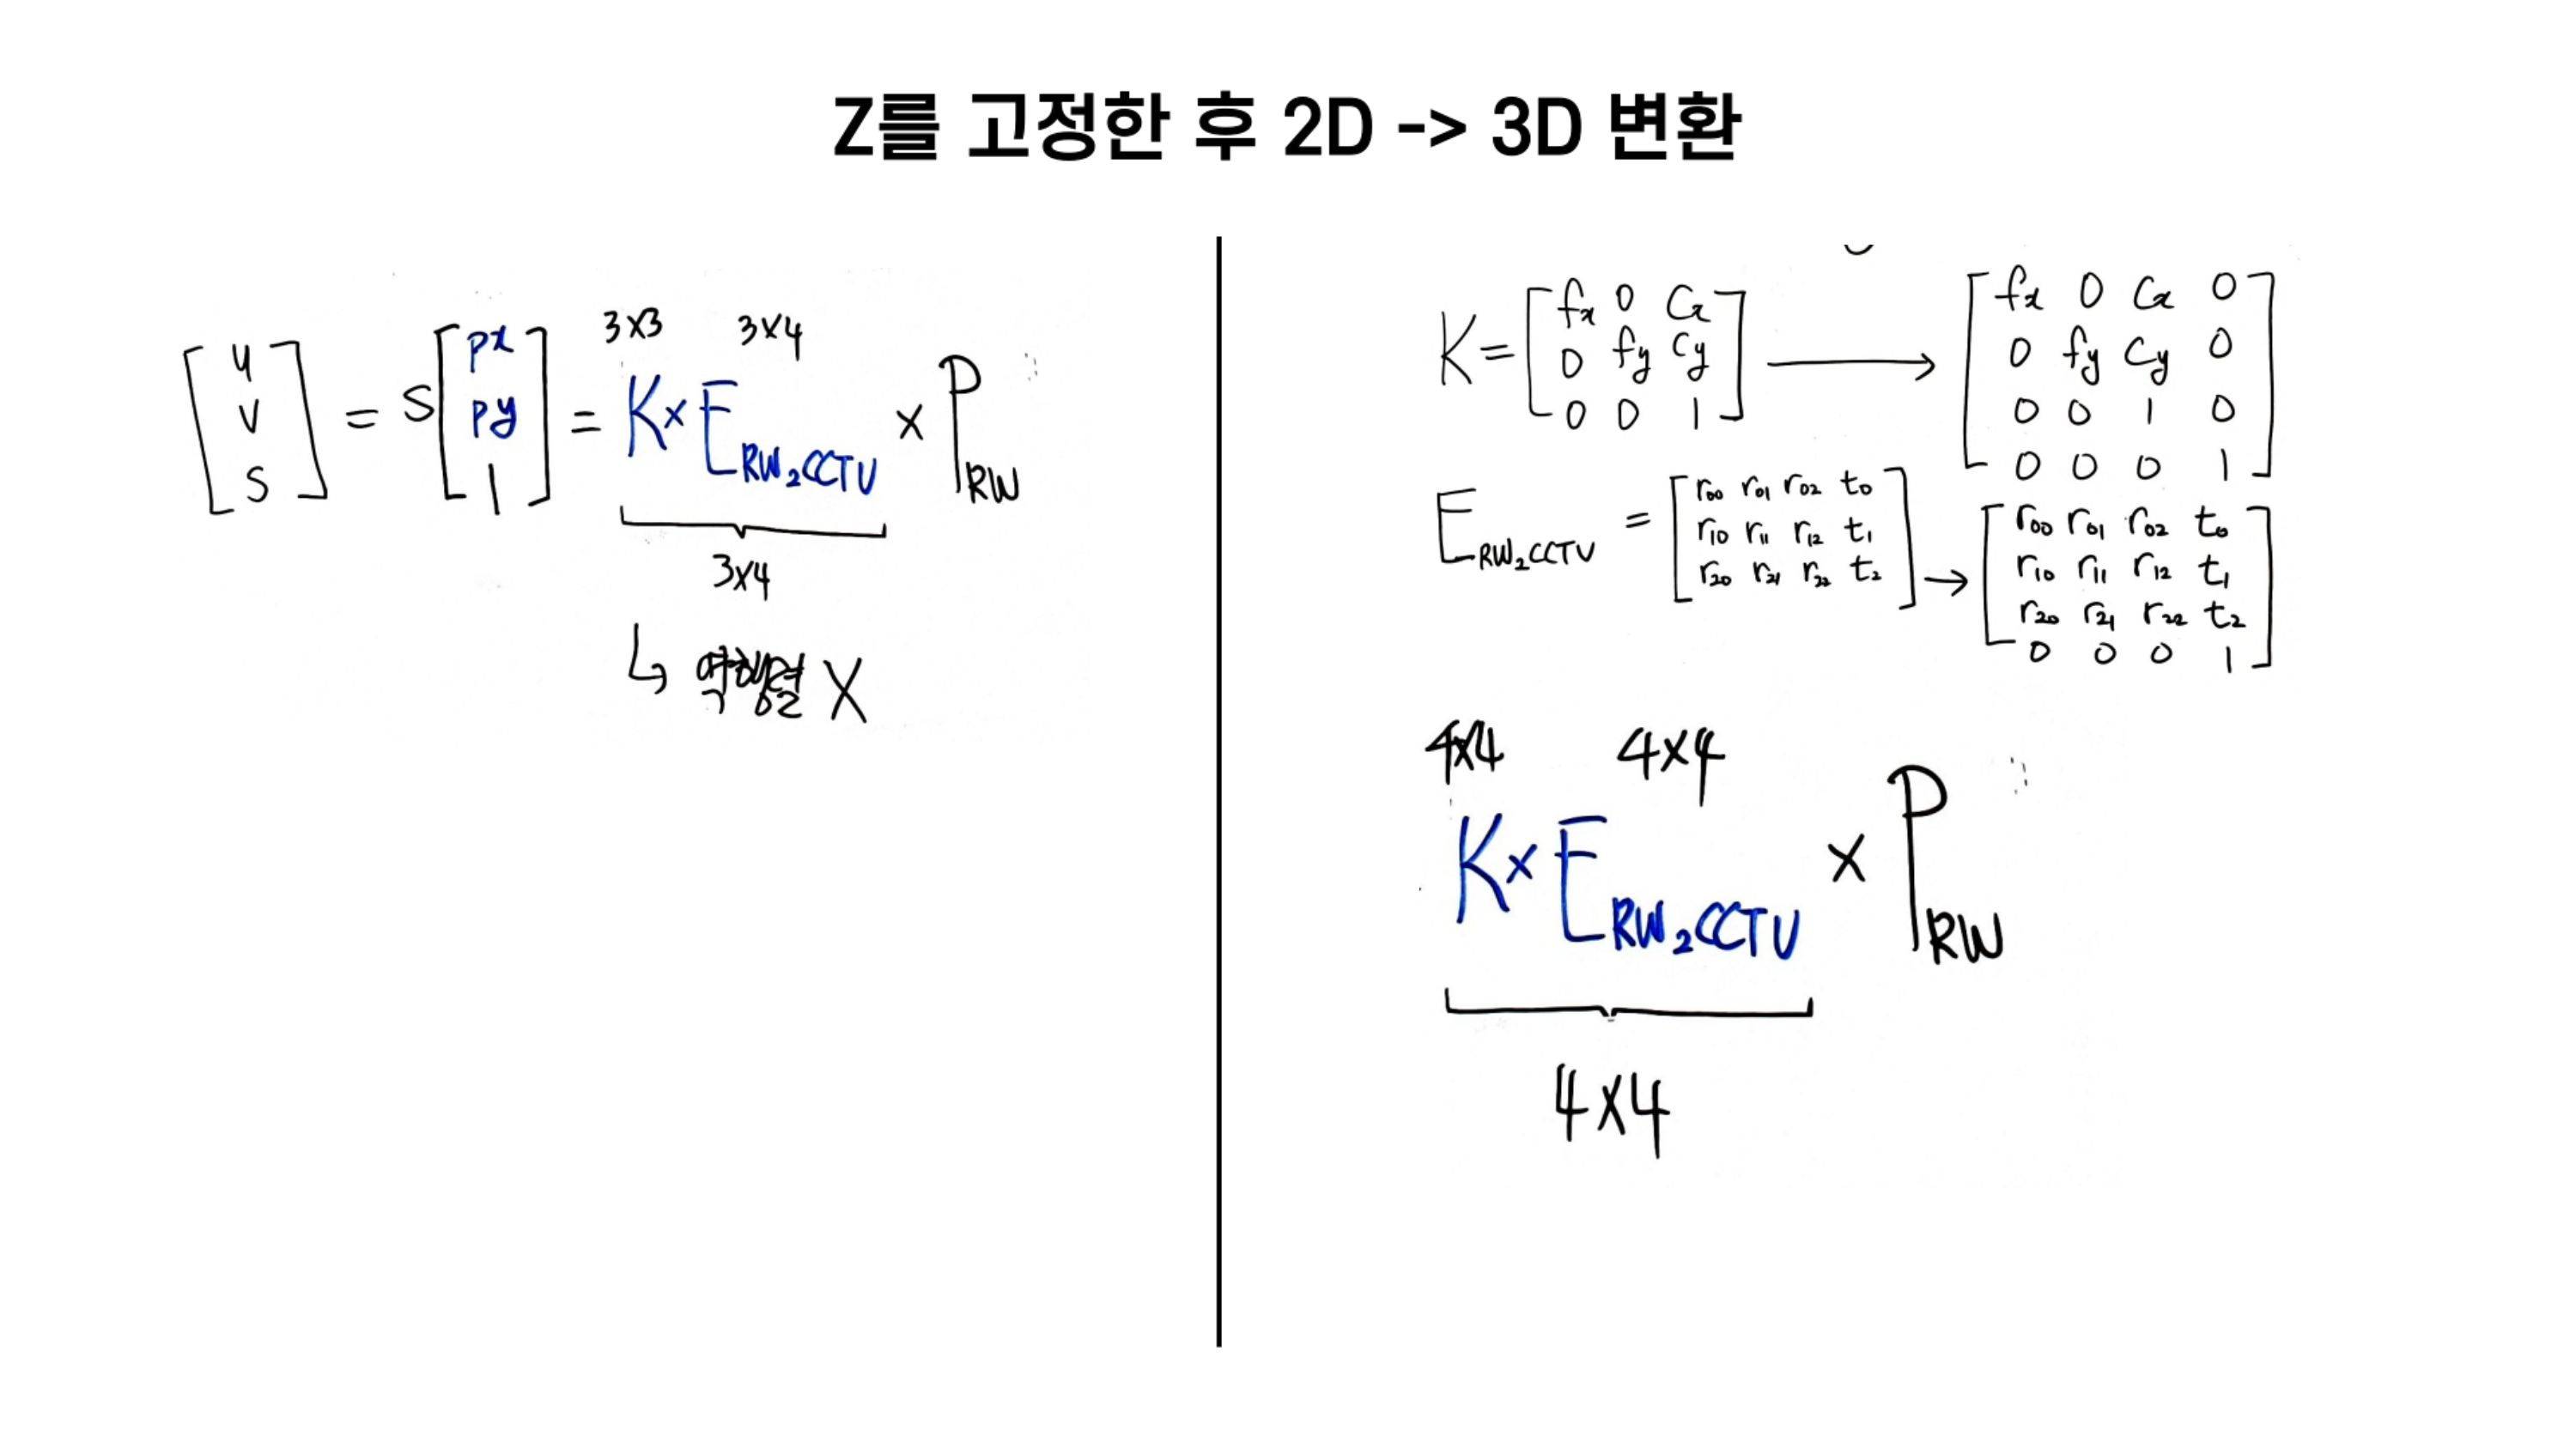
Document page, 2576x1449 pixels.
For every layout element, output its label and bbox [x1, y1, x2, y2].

text_box [663, 789, 1414, 795]
picture [1217, 795, 1221, 1347]
text_box [1419, 670, 2129, 1189]
text_box [130, 268, 1090, 749]
text_box [1370, 245, 2302, 689]
picture [606, 54, 1923, 789]
